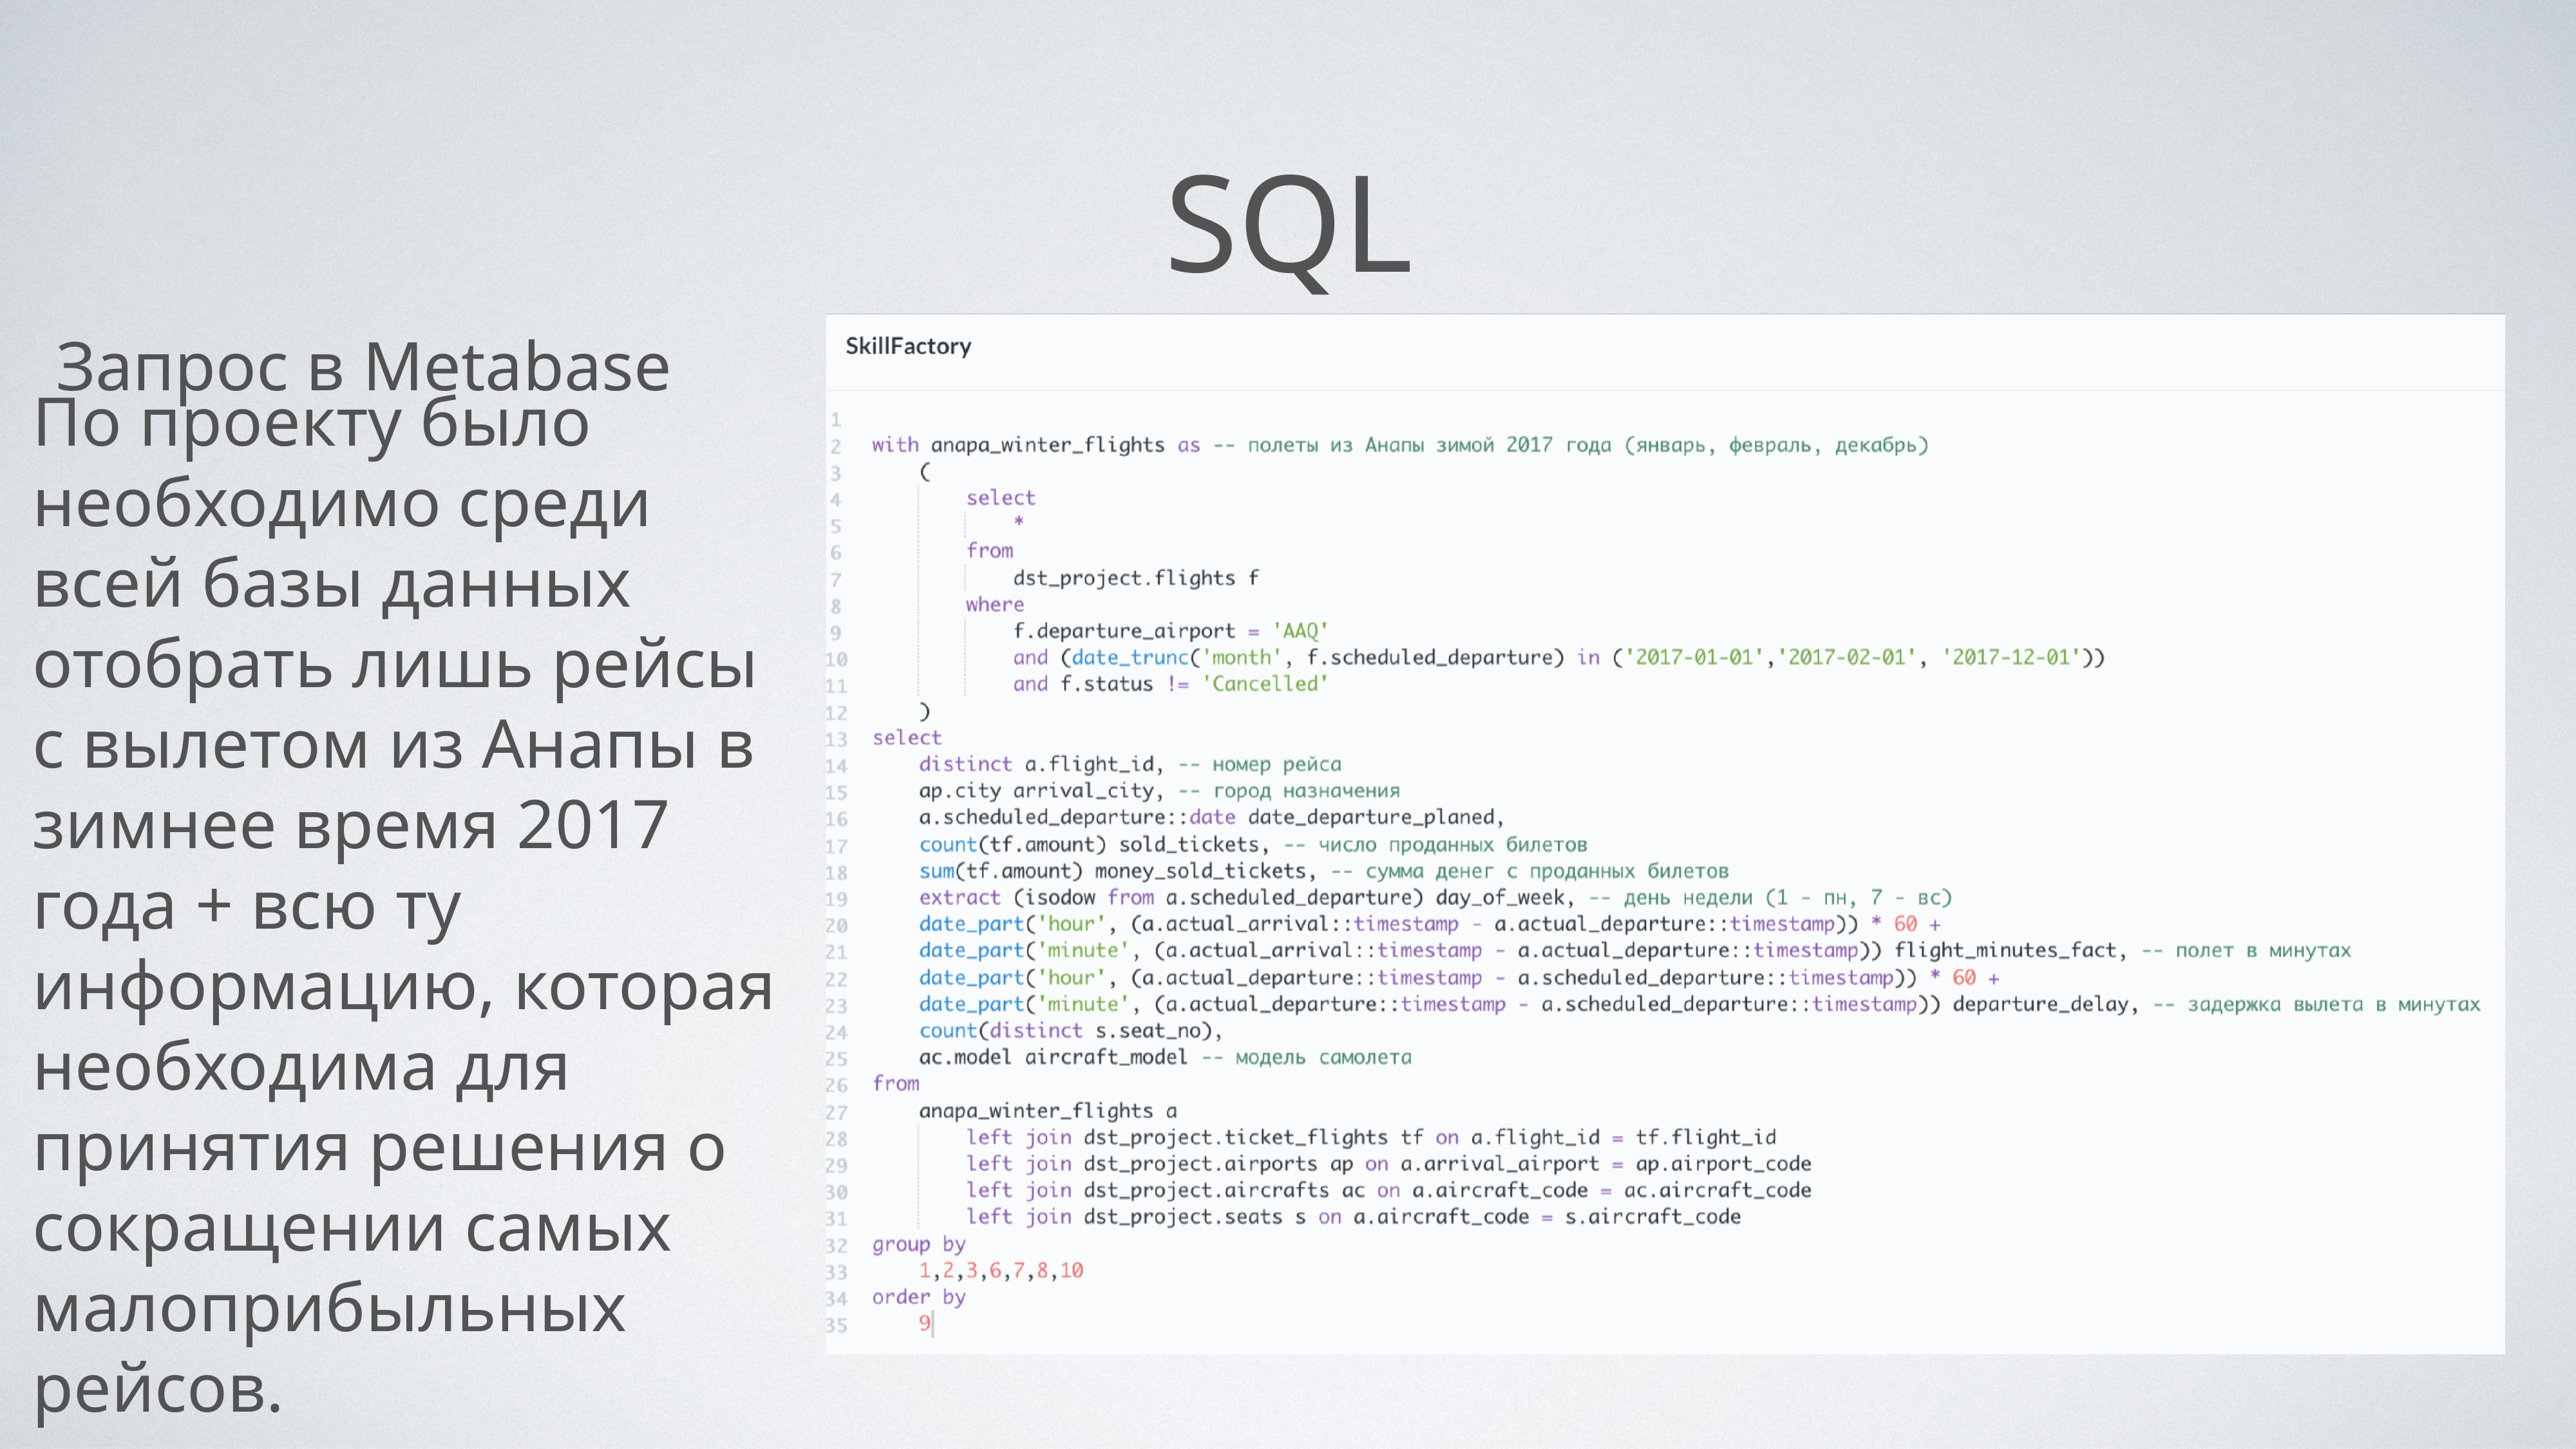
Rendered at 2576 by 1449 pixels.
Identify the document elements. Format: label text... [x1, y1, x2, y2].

text_box Запрос в Metabase [51, 318, 678, 374]
picture [0, 0, 2576, 1449]
title SQL [70, 37, 2507, 401]
text_box По проекту было необходимо среди всей базы данных отобрать лишь рейсы с вылетом из Анапы в зимнее время 2017 года + всю ту информацию, которая необходима для принятия решения о сокращении самых малоприбыльных рейсов. [27, 374, 791, 1431]
